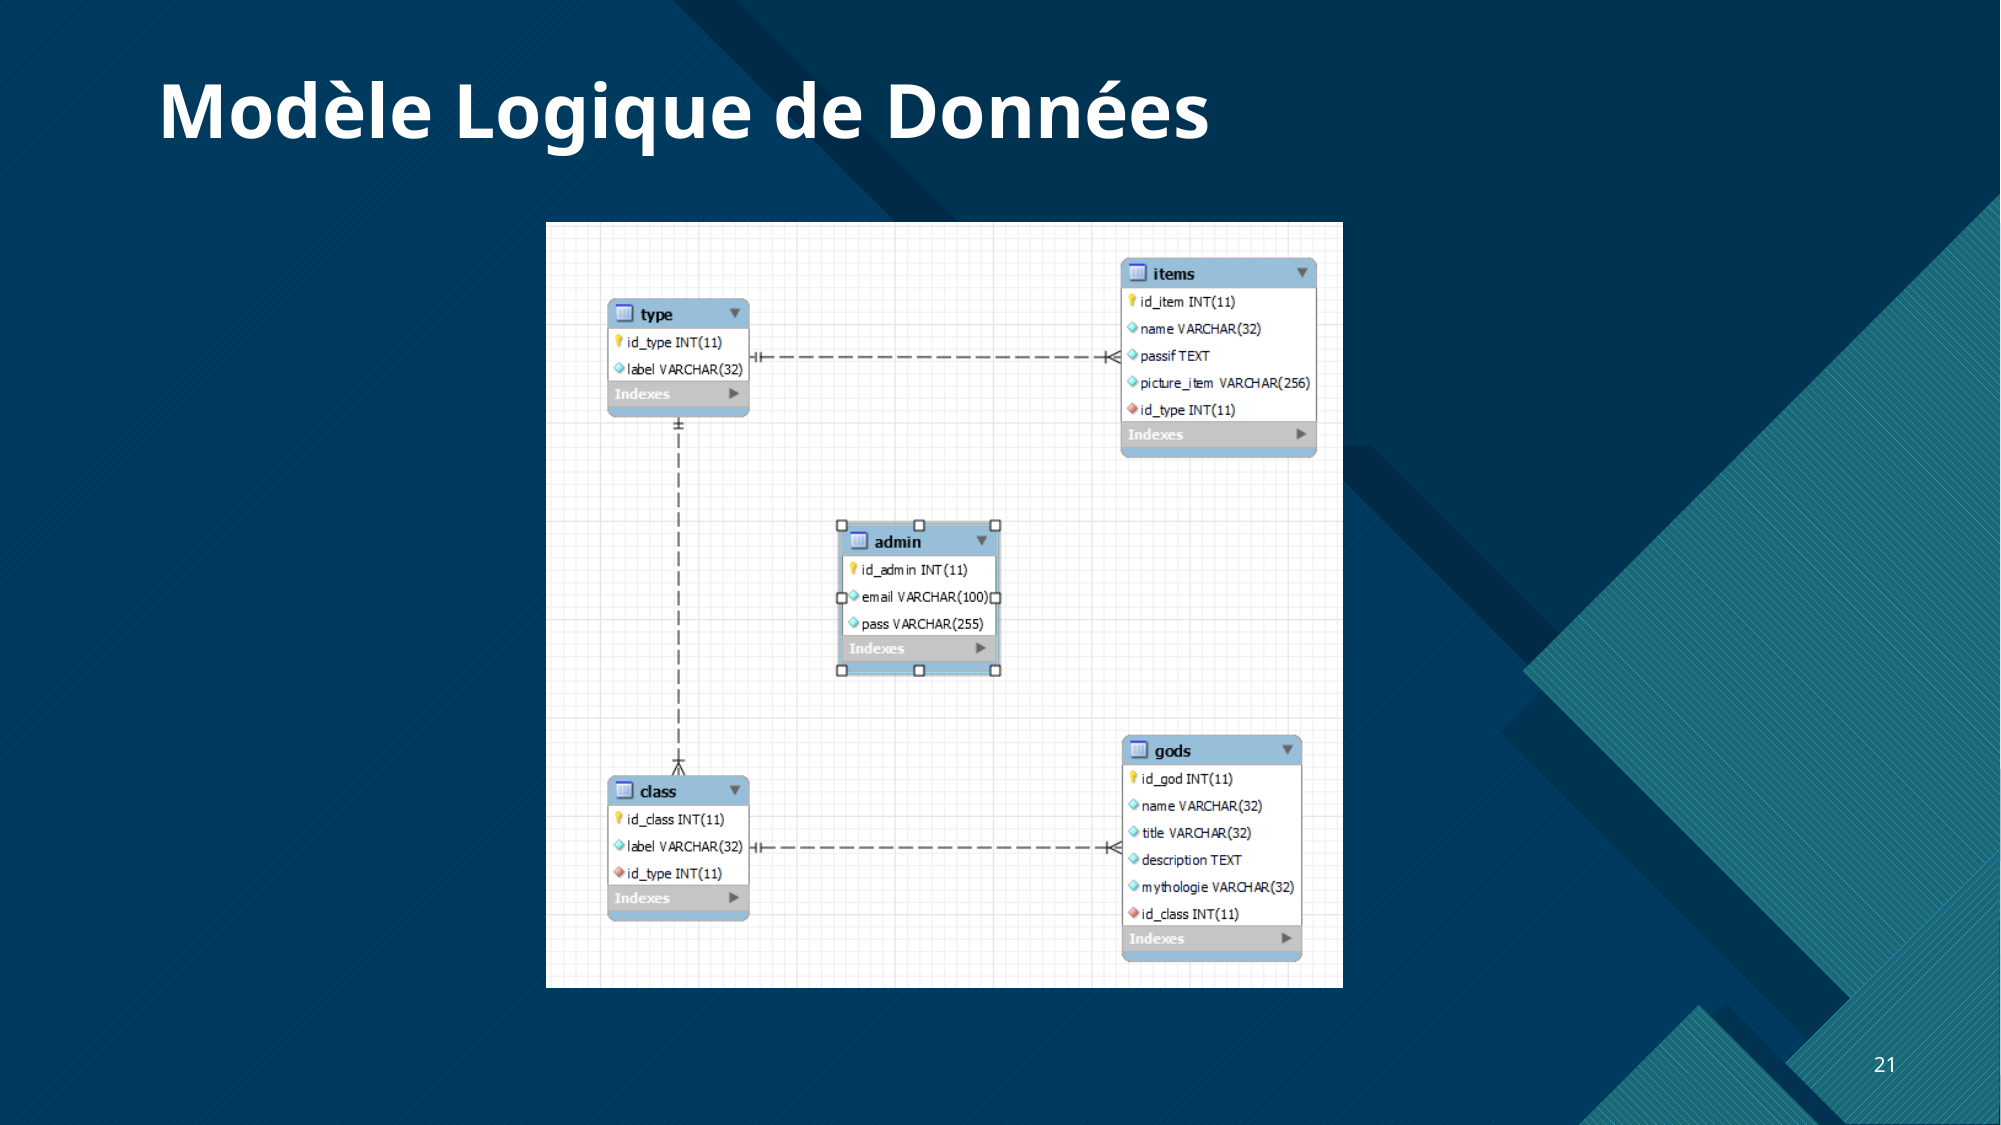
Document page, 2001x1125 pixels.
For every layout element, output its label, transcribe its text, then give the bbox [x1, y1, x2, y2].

title Modèle Logique de Données [142, 59, 1253, 163]
slide_number 21 [1845, 1035, 1913, 1096]
picture [546, 222, 1343, 988]
slide_number 13 [1523, 522, 2001, 1064]
